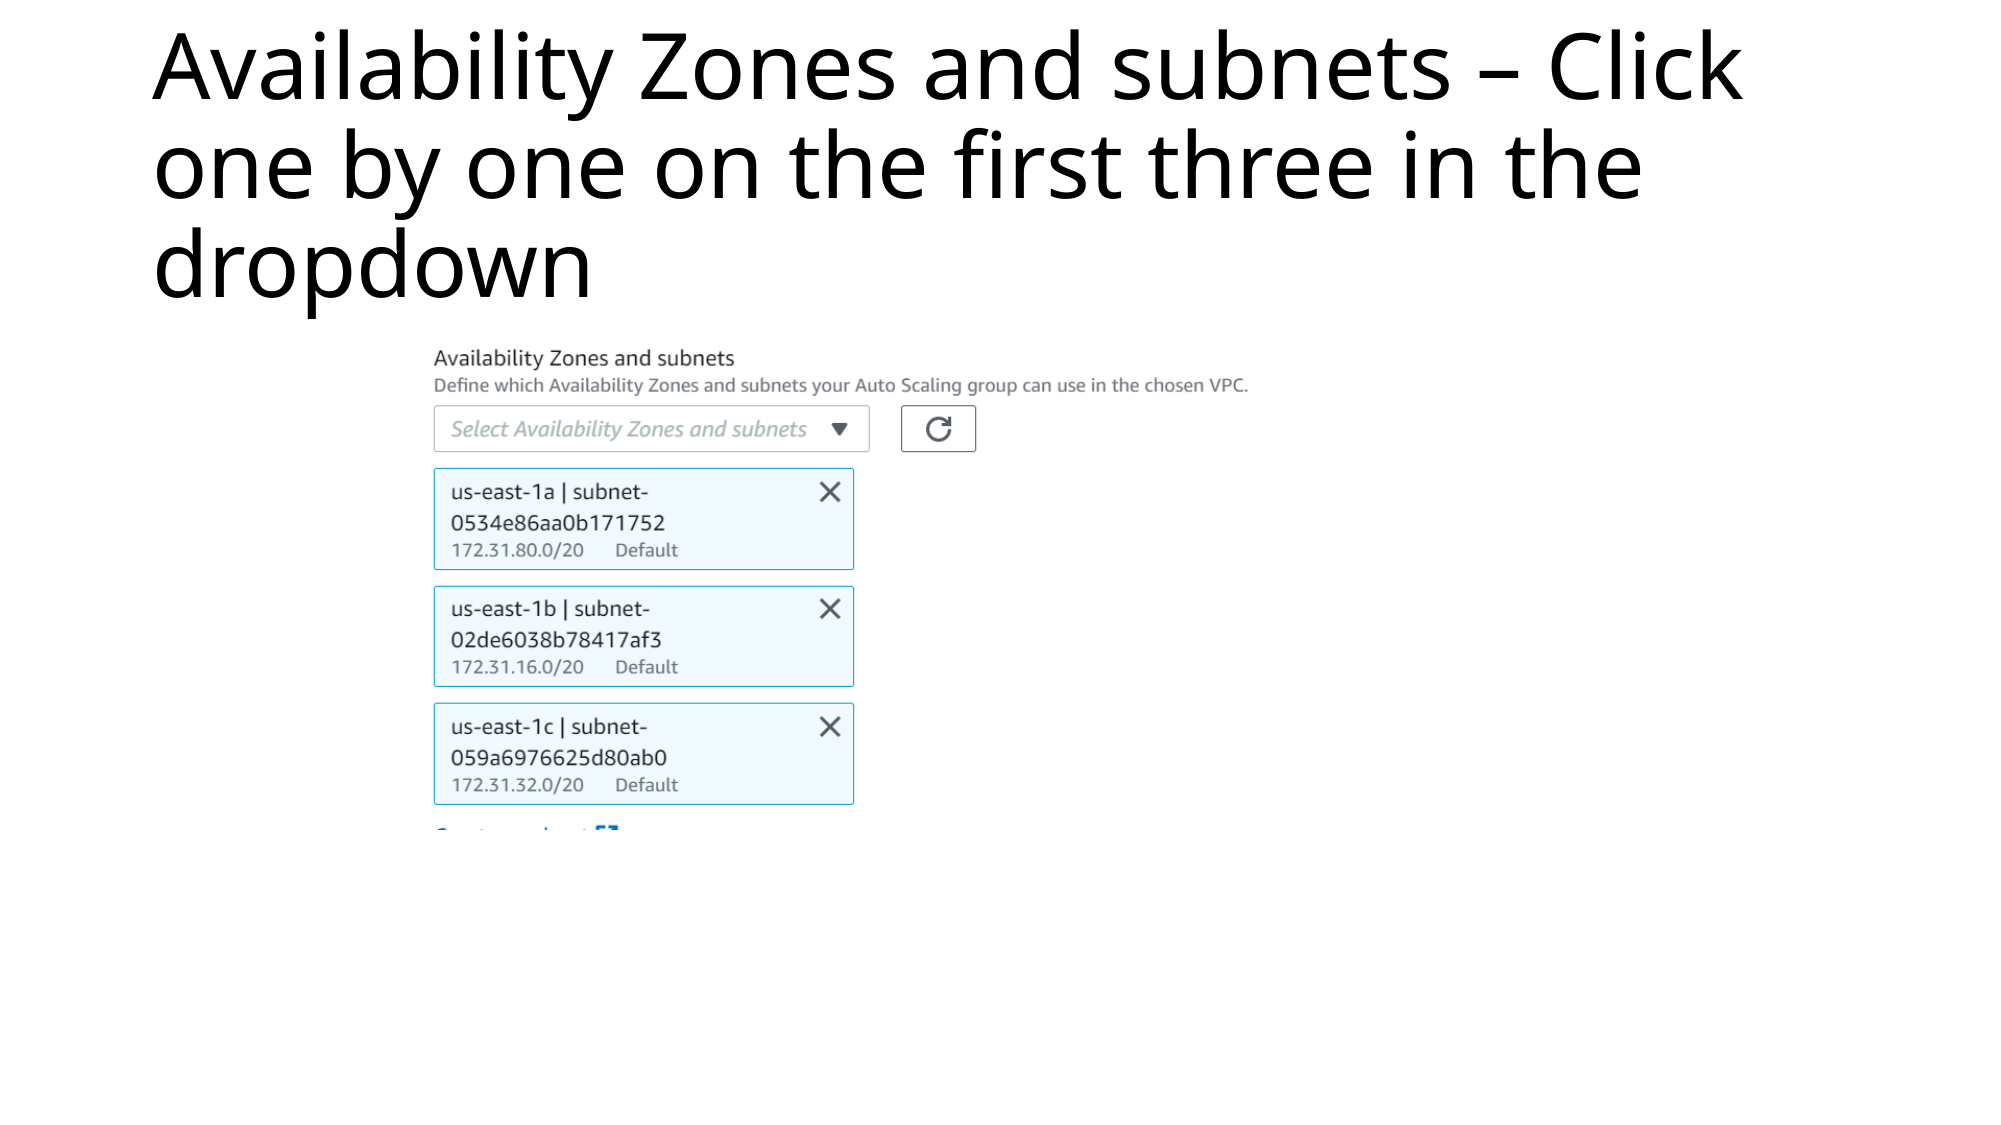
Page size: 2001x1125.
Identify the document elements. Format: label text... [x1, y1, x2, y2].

picture [416, 328, 1284, 830]
title Availability Zones and subnets – Click one by one on the first three in the dropdown [137, 59, 1863, 278]
